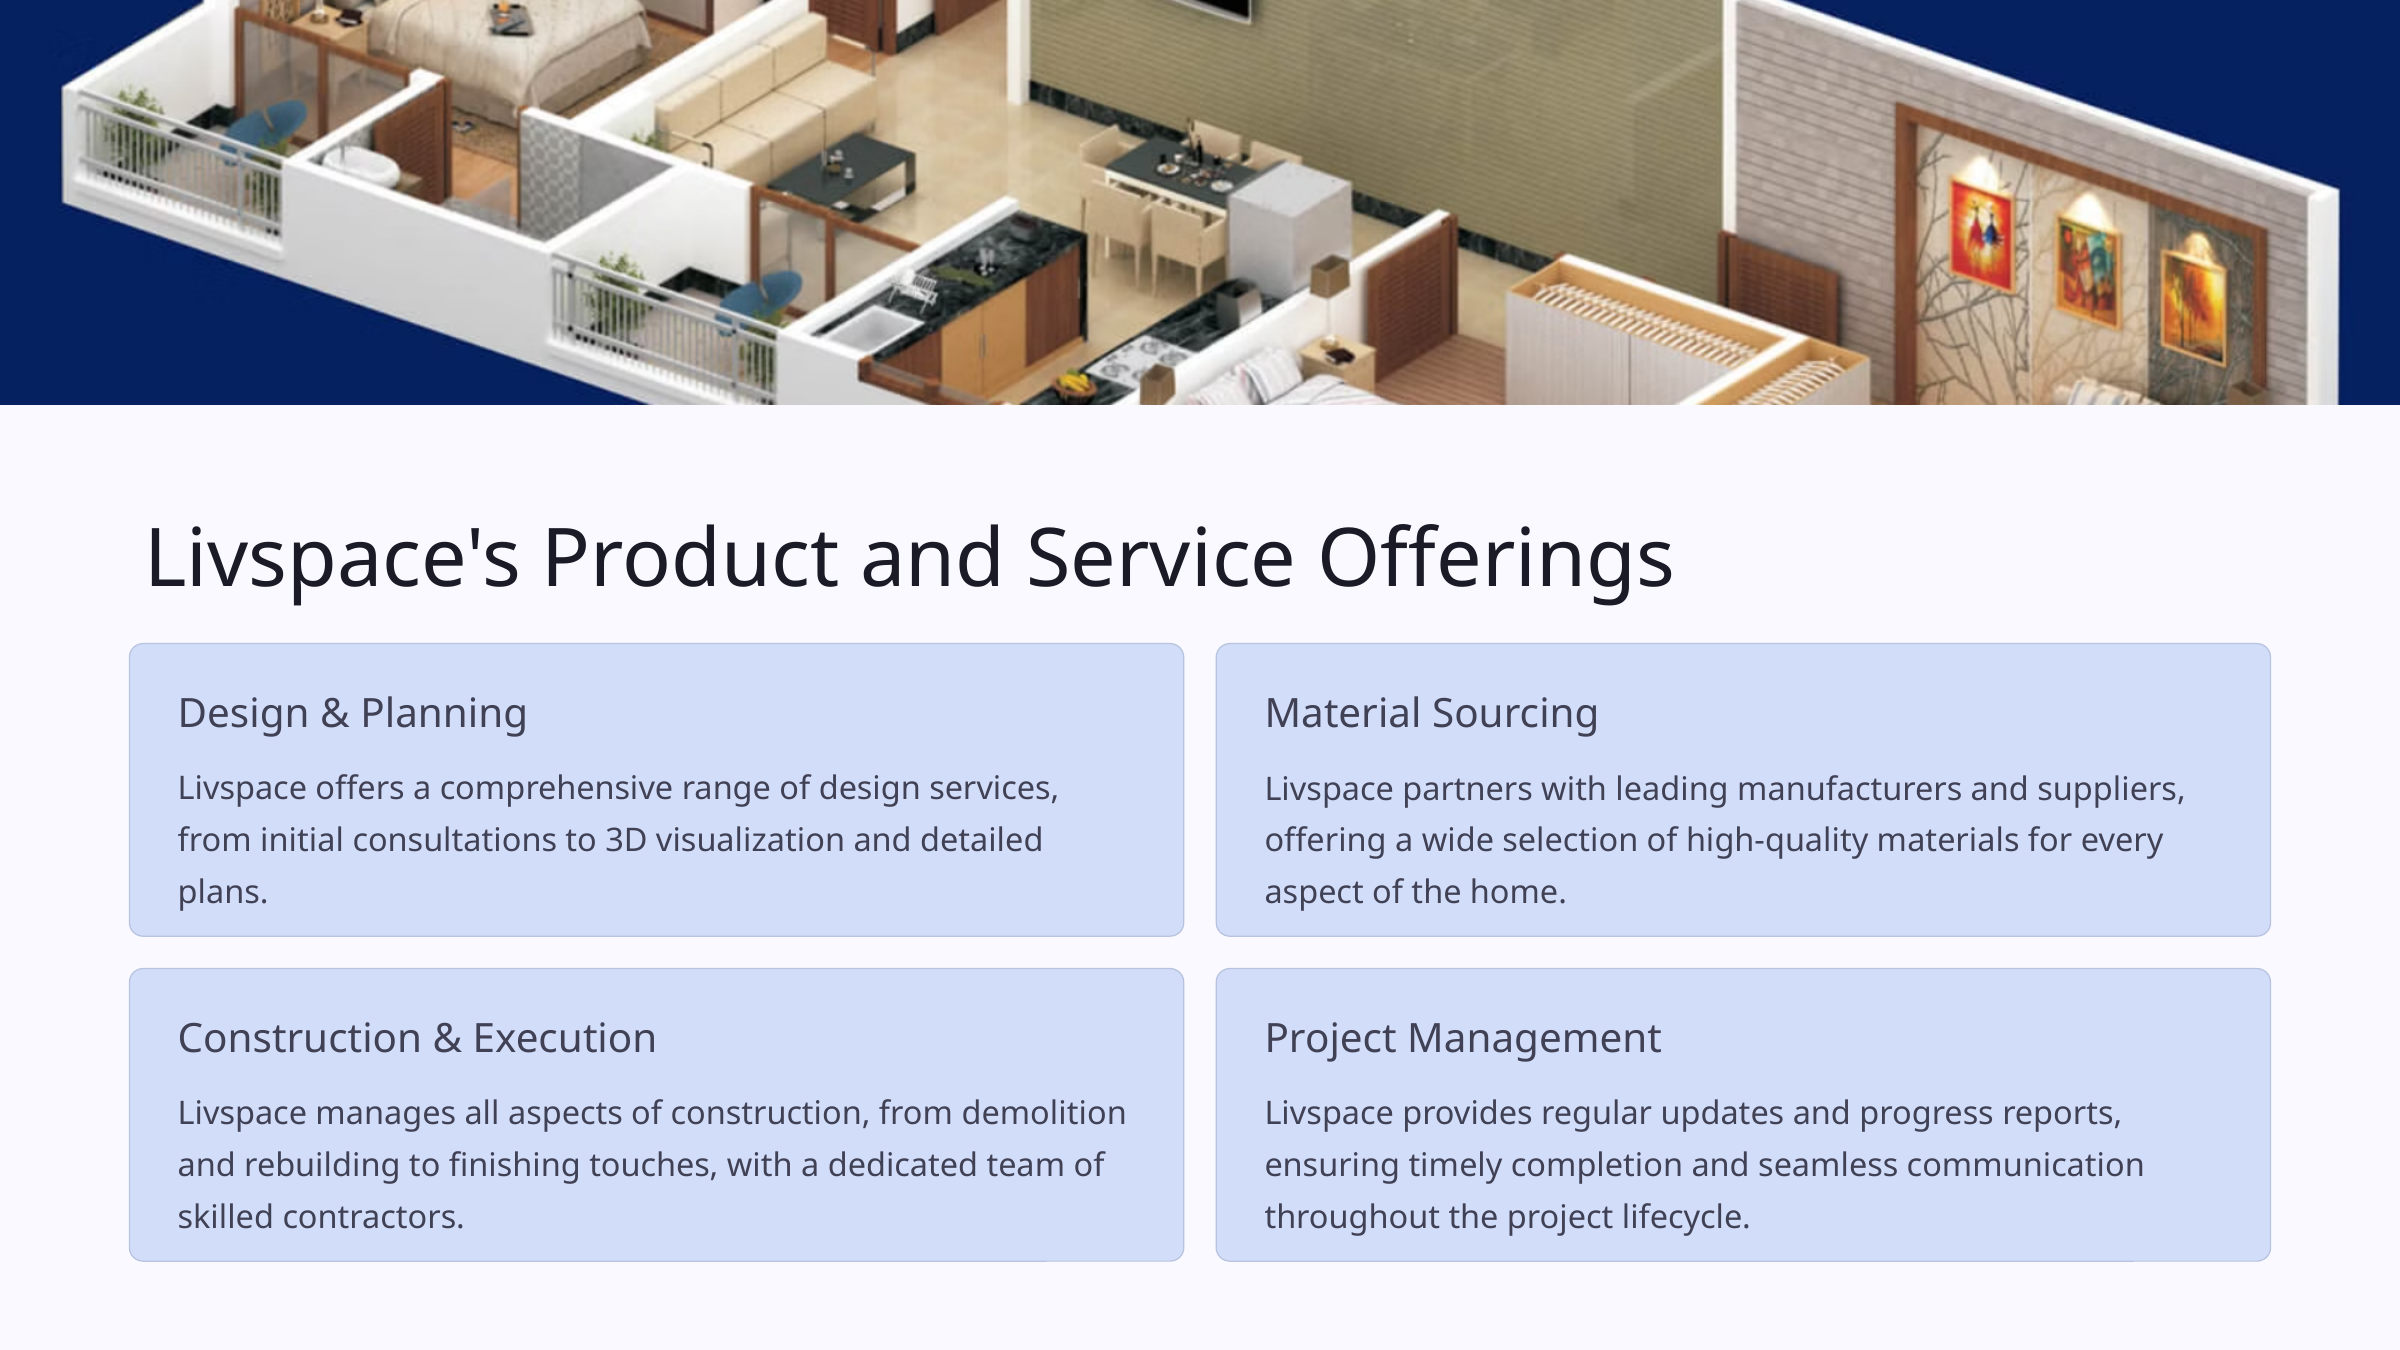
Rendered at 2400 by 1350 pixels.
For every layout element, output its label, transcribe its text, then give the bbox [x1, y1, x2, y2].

text_box [129, 968, 1184, 1262]
text_box [1216, 968, 2271, 1262]
text_box [0, 405, 2400, 1350]
text_box Livspace's Product and Service Offerings [129, 493, 1750, 595]
text_box Construction & Execution [162, 1002, 674, 1053]
text_box [1216, 643, 2271, 937]
text_box Livspace manages all aspects of construction, from demolition and rebuilding to finishing touches, with a dedicated team of skilled contractors. [162, 1072, 1151, 1228]
text_box Design & Planning [162, 677, 568, 728]
text_box Livspace provides regular updates and progress reports, ensuring timely completion and seamless communication throughout the project lifecycle. [1249, 1072, 2237, 1228]
text_box [129, 643, 1184, 937]
text_box Material Sourcing [1249, 677, 1655, 728]
text_box Livspace partners with leading manufacturers and suppliers, offering a wide selection of high-quality materials for every aspect of the home. [1249, 747, 2237, 903]
text_box Livspace offers a comprehensive range of design services, from initial consultations to 3D visualization and detailed plans. [162, 747, 1151, 851]
picture [0, 0, 2400, 405]
text_box Project Management [1249, 1002, 1675, 1053]
